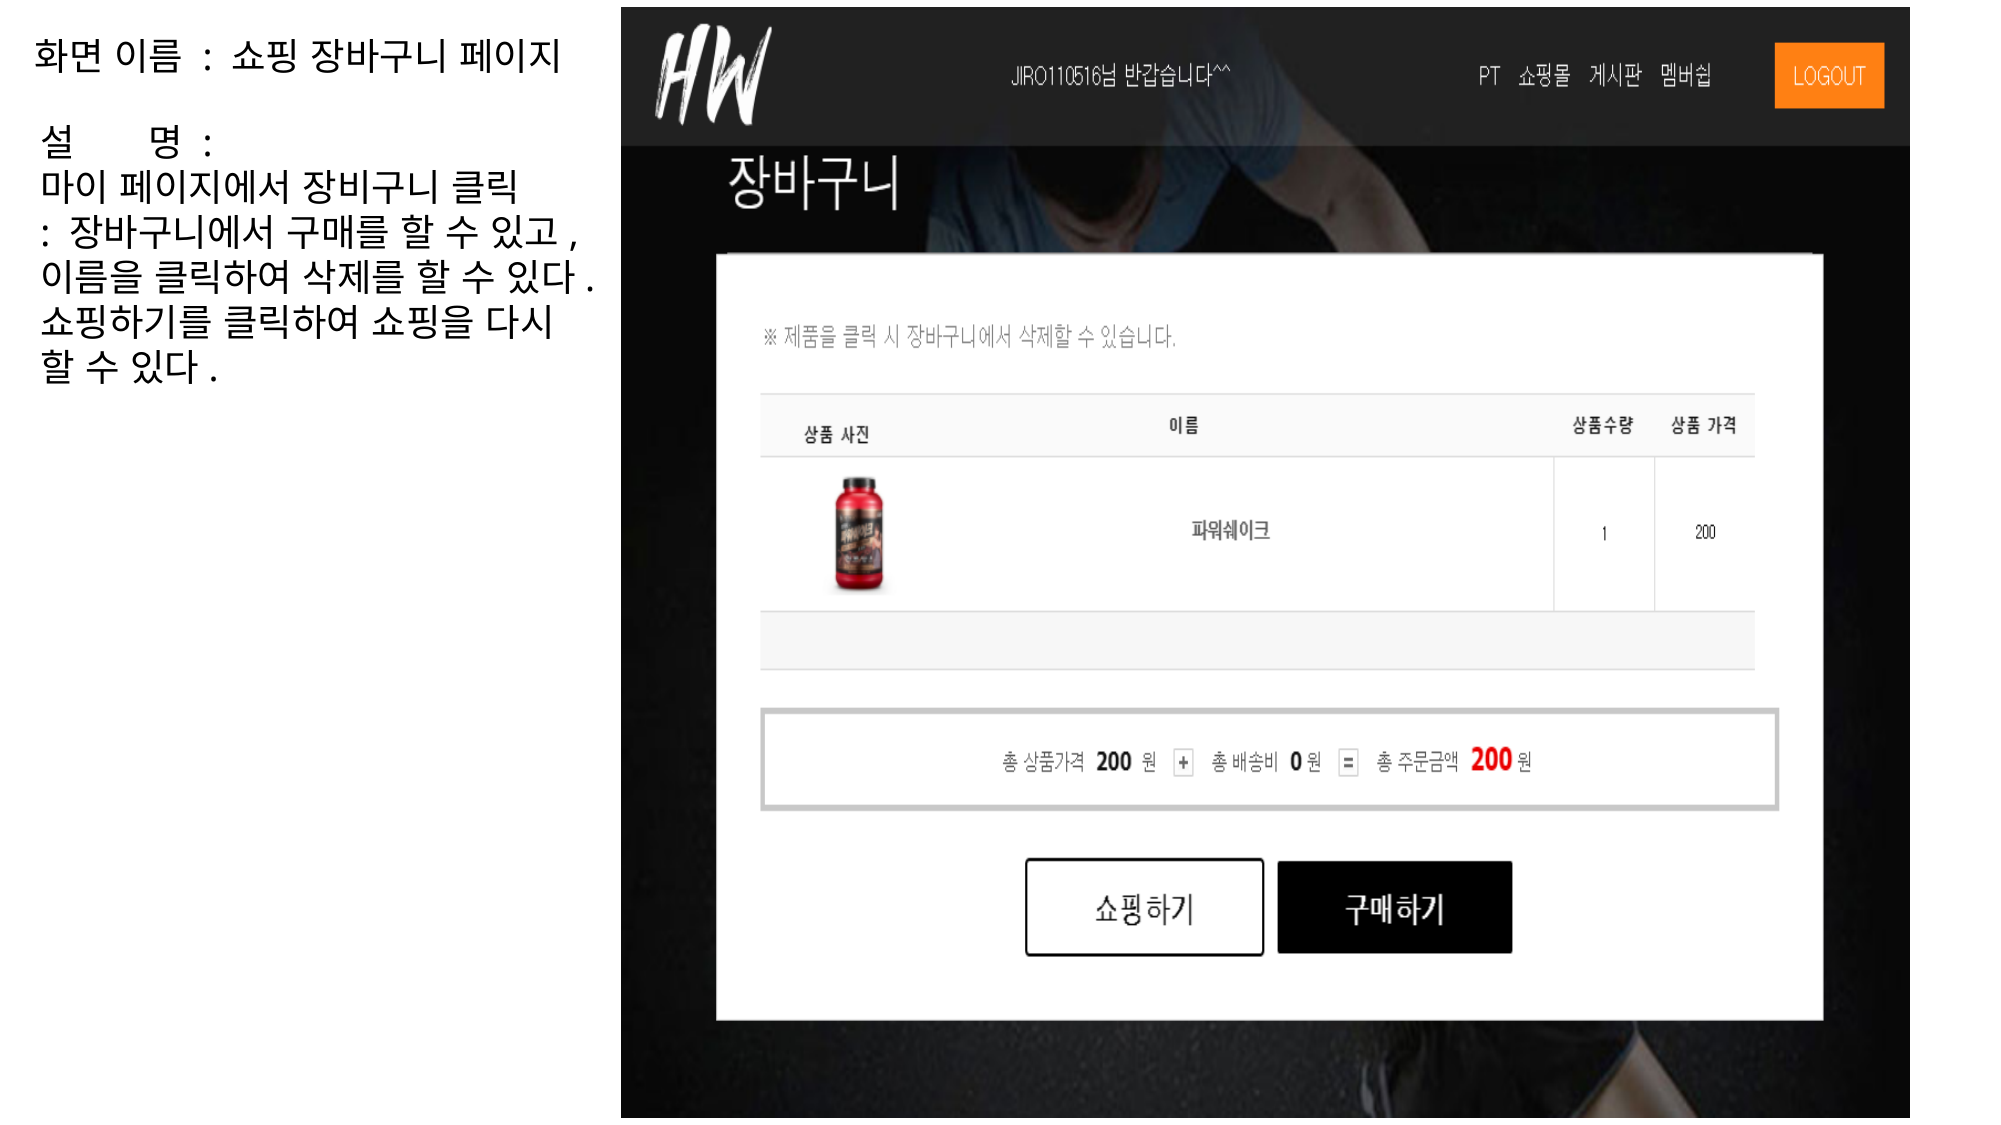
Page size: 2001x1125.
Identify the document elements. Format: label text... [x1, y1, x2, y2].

text_box 설 명 : 마이 페이지에서 장비구니 클릭 : 장바구니에서 구매를 할 수 있고, 이름을 클릭하여 삭제를 할 수 있다. 쇼핑하기를 클릭하여 쇼핑을 다시 할 수 있다. [25, 111, 610, 396]
text_box 화면 이름 : 쇼핑 장바구니 페이지 [20, 25, 578, 85]
picture [621, 7, 1910, 1118]
